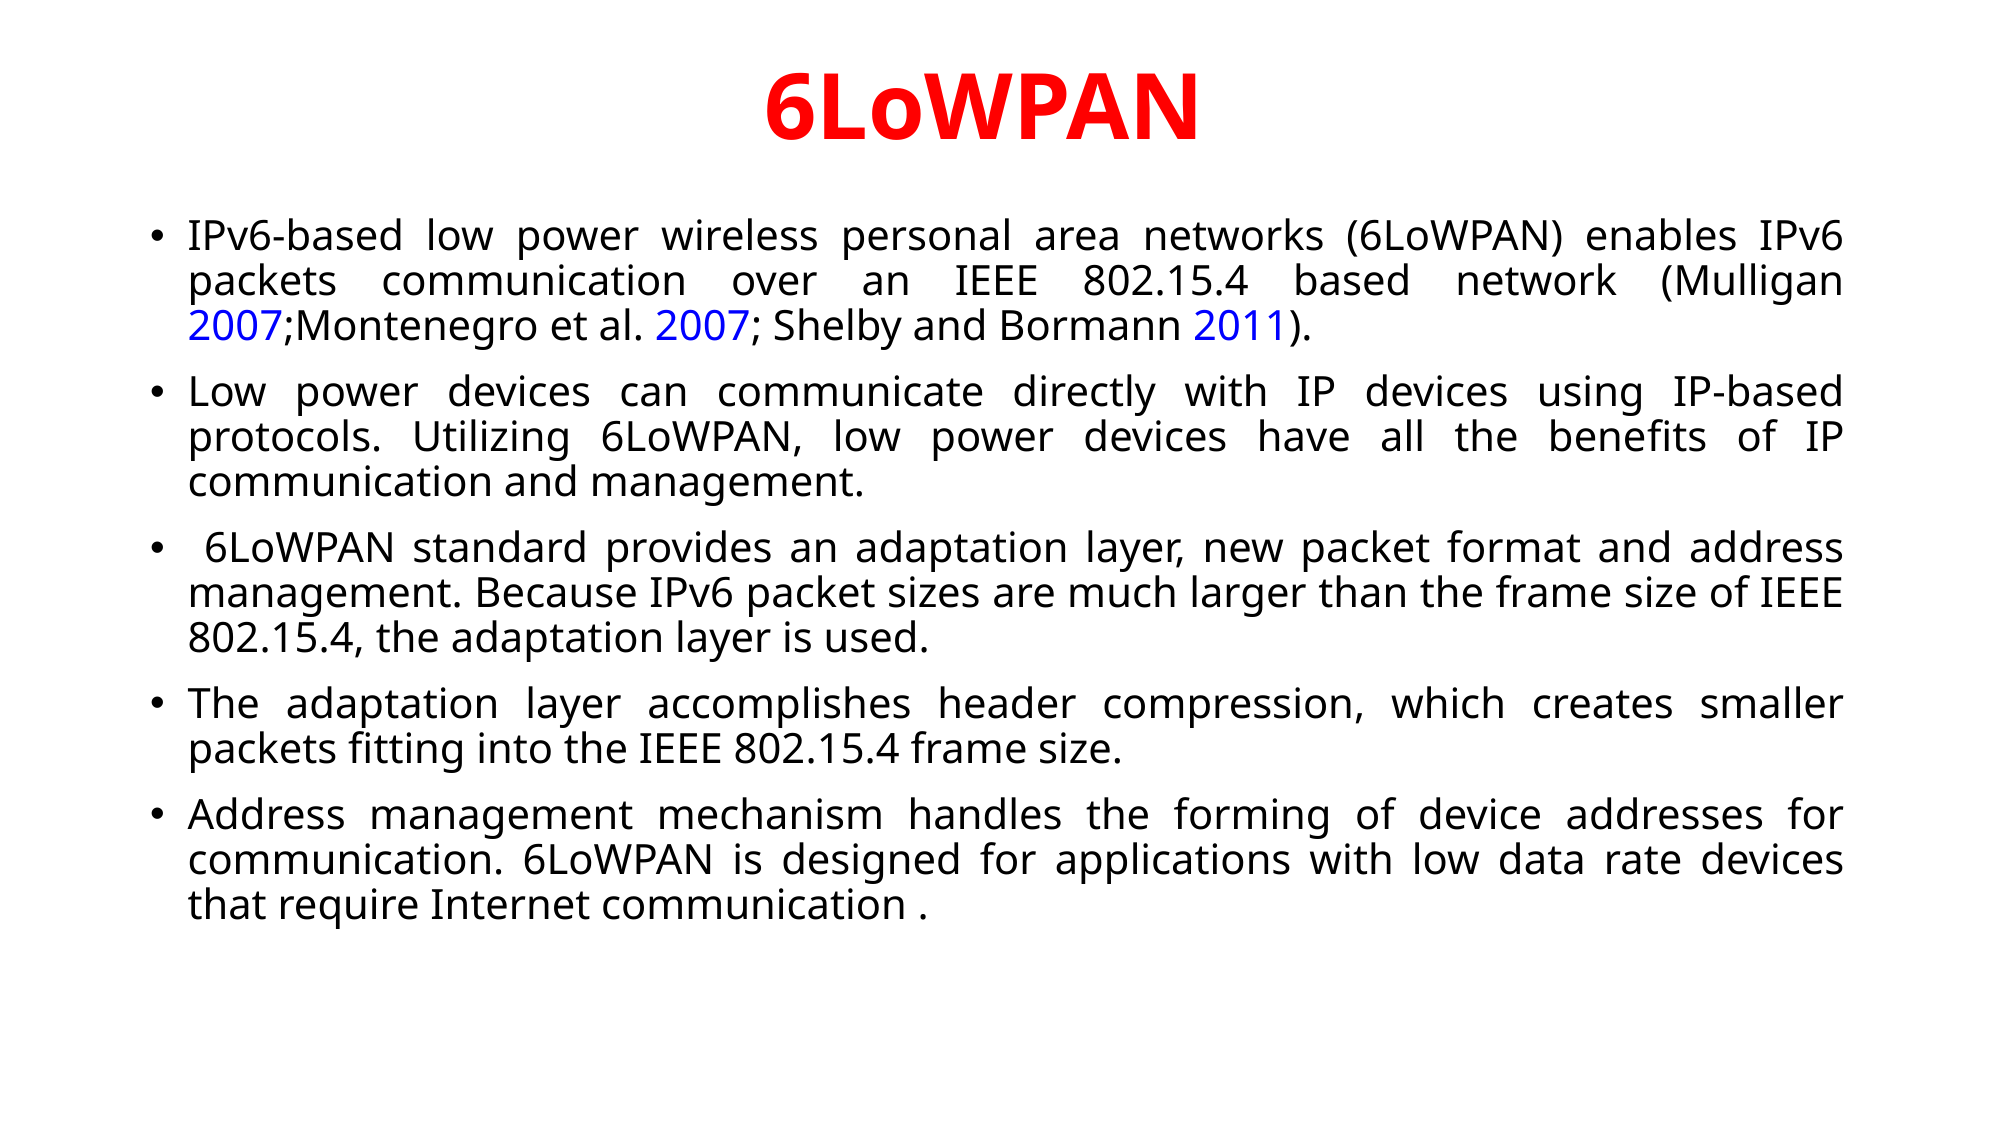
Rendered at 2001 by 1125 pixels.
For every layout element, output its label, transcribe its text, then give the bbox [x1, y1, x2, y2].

title 6LoWPAN [122, 31, 1847, 189]
list IPv6-based low power wireless personal area networks (6LoWPAN) enables IPv6 packets communication over an IEEE 802.15.4 based network (Mulligan 2007;Montenegro et al. 2007; Shelby and Bormann 2011). Low power devices can communicate directly with IP devices using IP-based protocols. Utilizing 6LoWPAN, low power devices have all the benefits of IP communication and management. 6LoWPAN standard provides an adaptation layer, new packet format and address management. Because IPv6 packet sizes are much larger than the frame size of IEEE 802.15.4, the adaptation layer is used. The adaptation layer accomplishes header compression, which creates smaller packets fitting into the IEEE 802.15.4 frame size. Address management mechanism handles the forming of device addresses for communication. 6LoWPAN is designed for applications with low data rate devices that require Internet communication . [134, 207, 1860, 1032]
